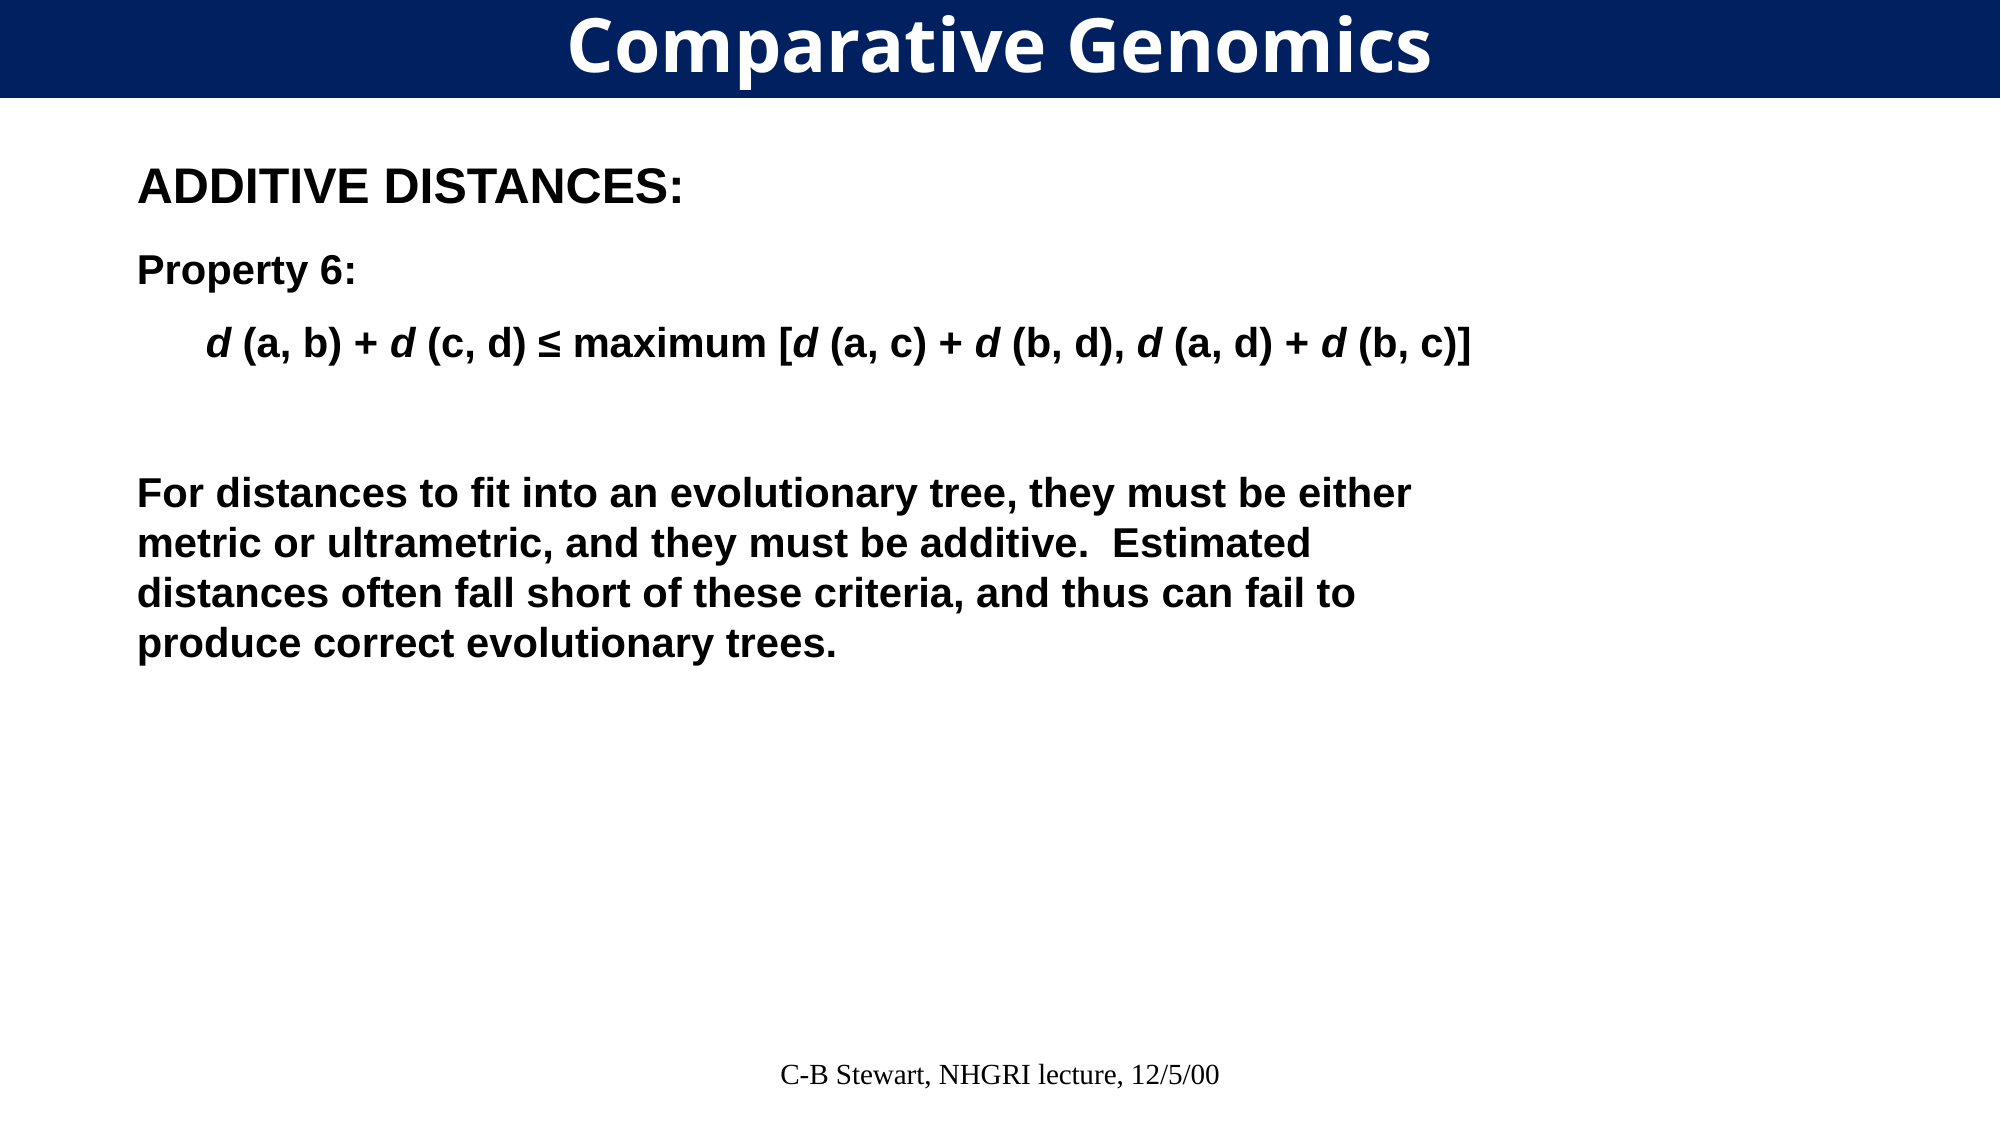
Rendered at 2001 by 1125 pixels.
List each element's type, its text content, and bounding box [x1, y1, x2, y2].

footer C-B Stewart, NHGRI lecture, 12/5/00 [662, 1042, 1338, 1103]
text_box ADDITIVE DISTANCES: Property 6: d (a, b) + d (c, d) ≤ maximum [d (a, c) + d (b, d), d (a, d) + d (b, c)] For distances to fit into an evolutionary tree, they must be either metric or ultrametric, and they must be additive. Estimated distances often fall short of these criteria, and thus can fail to produce correct evolutionary trees. [122, 145, 1915, 674]
text_box Comparative Genomics [0, 0, 2000, 96]
